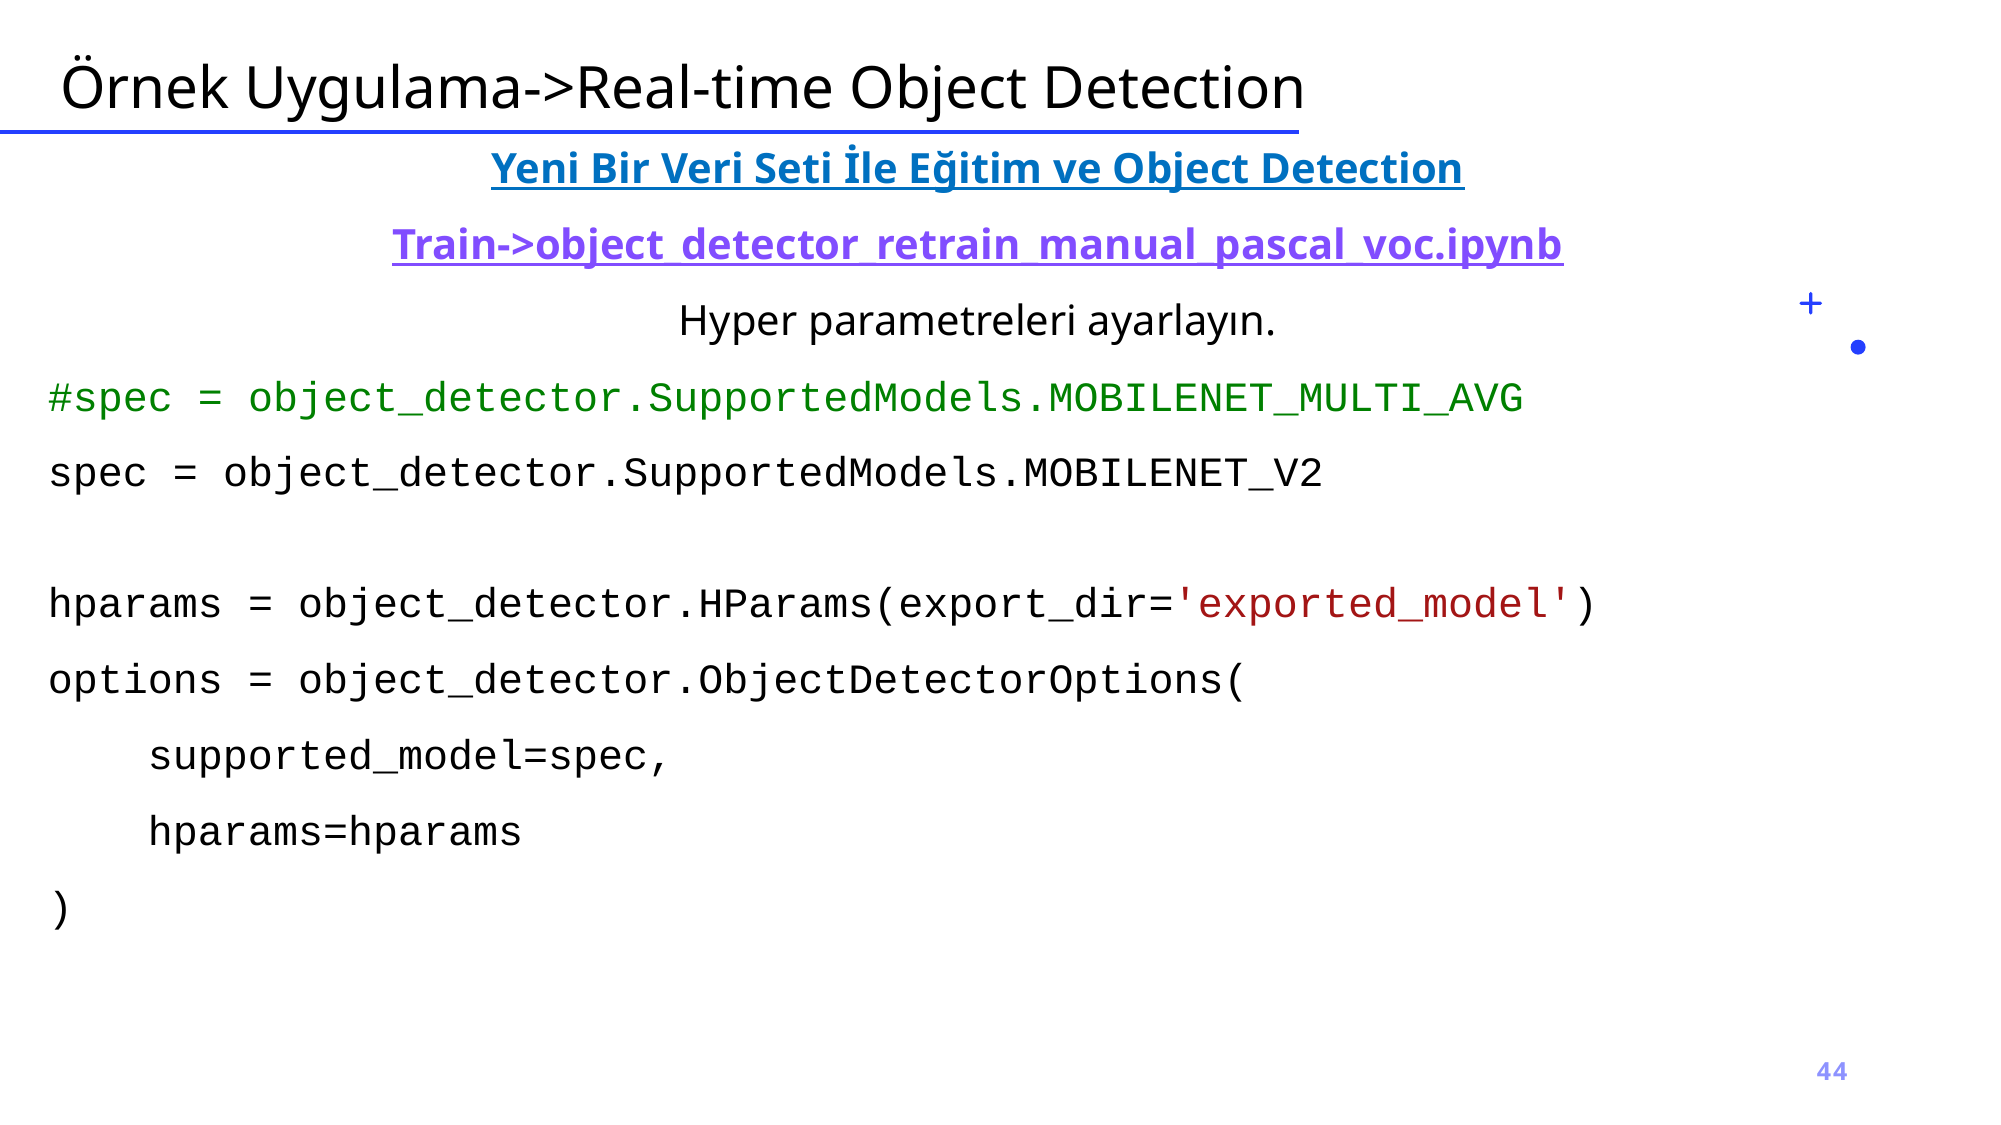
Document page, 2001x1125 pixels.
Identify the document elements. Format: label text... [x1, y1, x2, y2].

text_box Yeni Bir Veri Seti İle Eğitim ve Object Detection Train->object_detector_retrain_manual_pascal_voc.ipynb Hyper parametreleri ayarlayın. #spec = object_detector.SupportedModels.MOBILENET_MULTI_AVG spec = object_detector.SupportedModels.MOBILENET_V2 hparams = object_detector.HParams(export_dir='exported_model') options = object_detector.ObjectDetectorOptions( supported_model=spec, hparams=hparams ) [32, 129, 1923, 1050]
slide_number 44 [1412, 1050, 1863, 1103]
title Örnek Uygulama->Real-time Object Detection [45, 35, 1923, 129]
